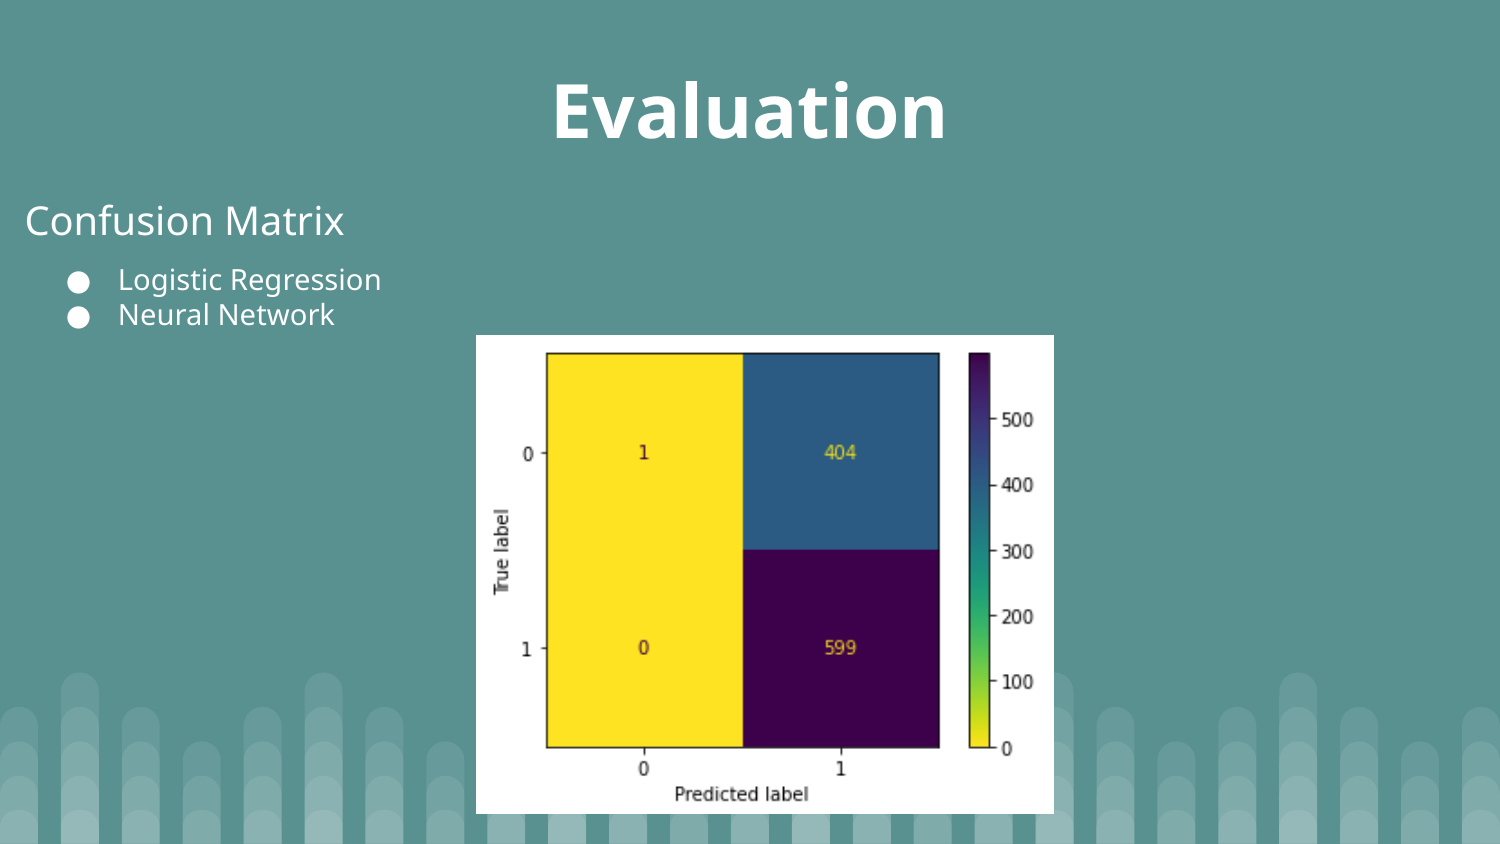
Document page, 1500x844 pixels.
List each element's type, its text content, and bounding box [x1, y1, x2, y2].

list Confusion Matrix [9, 173, 1491, 260]
picture [476, 335, 1054, 814]
text_box Logistic Regression Neural Network [27, 246, 860, 347]
title Evaluation [227, 50, 1273, 167]
